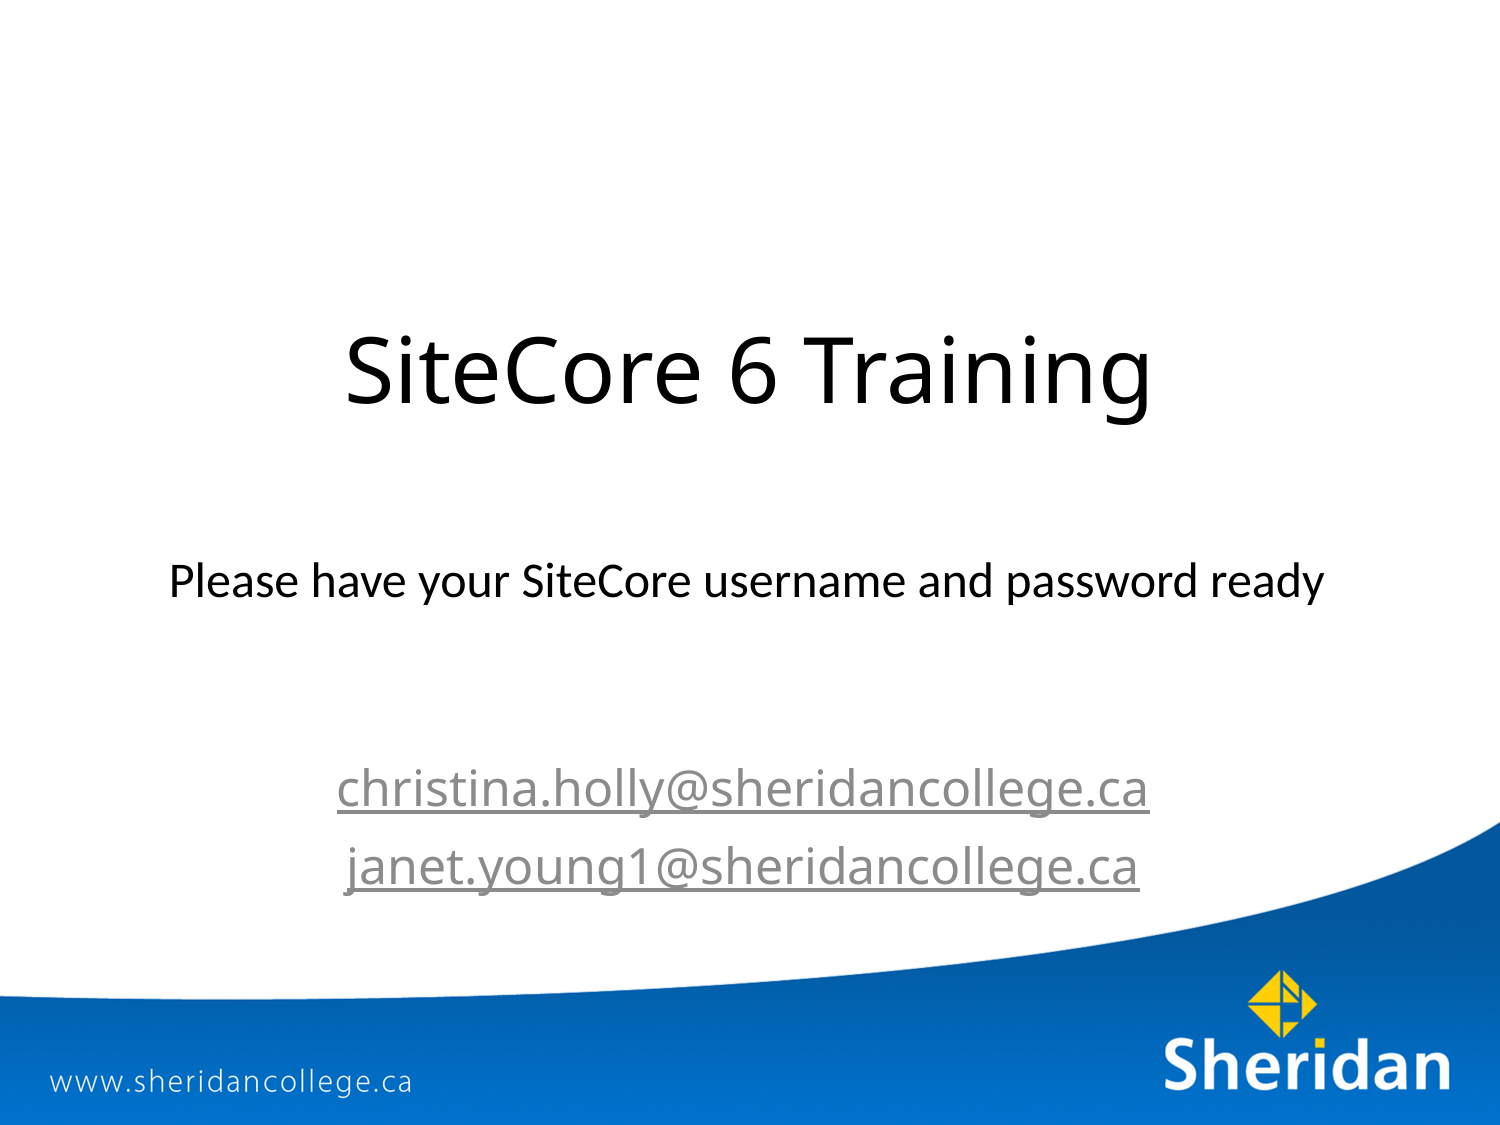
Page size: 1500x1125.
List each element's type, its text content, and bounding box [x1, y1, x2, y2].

title SiteCore 6 Training [112, 142, 1388, 539]
picture [0, 85, 1500, 1125]
subtitle christina.holly@sheridancollege.ca janet.young1@sheridancollege.ca [225, 748, 1275, 925]
text_box Please have your SiteCore username and password ready [80, 539, 1414, 615]
